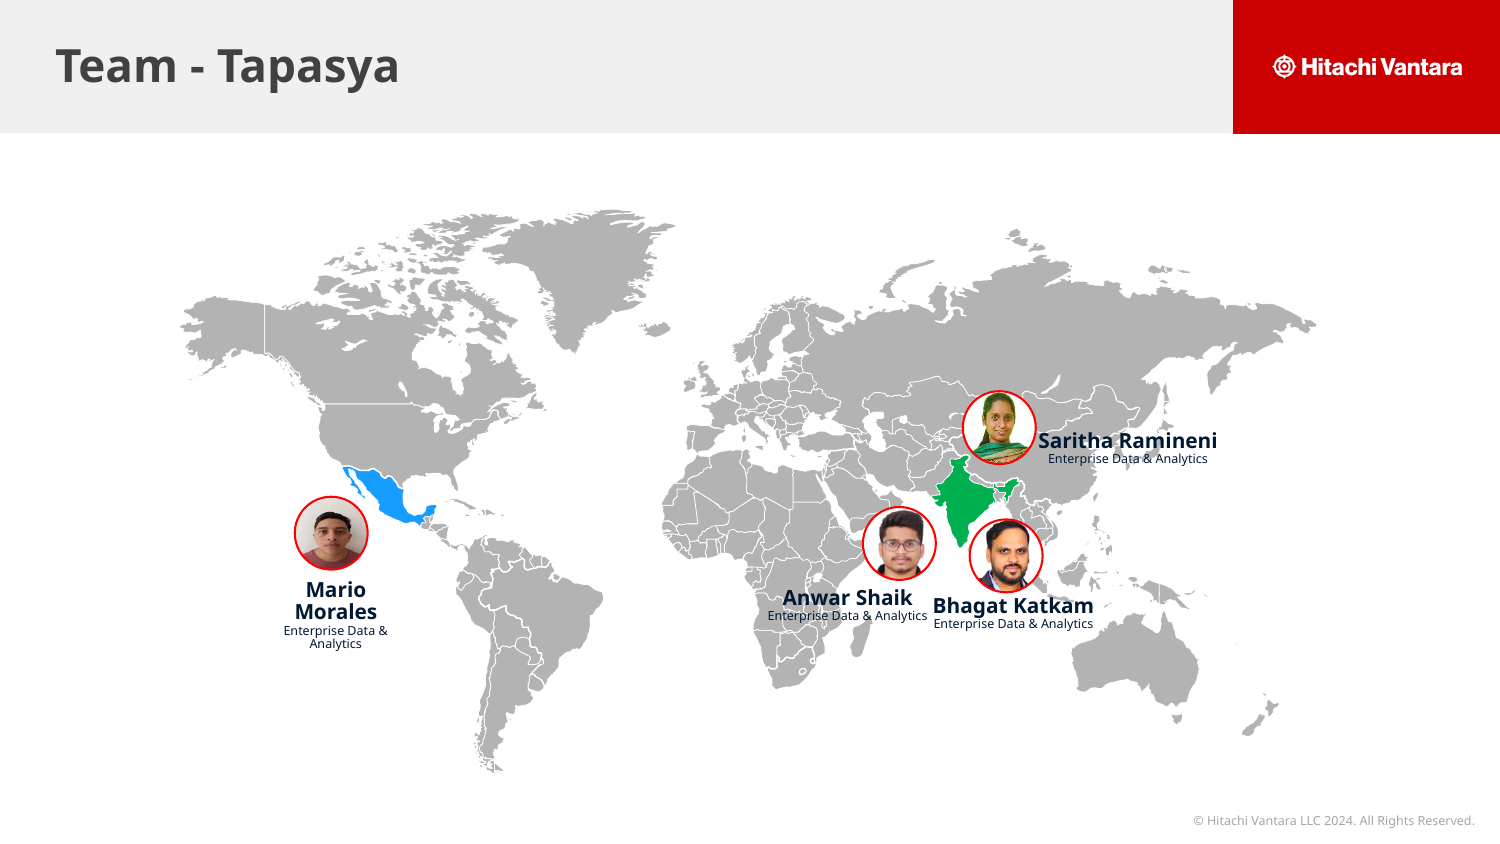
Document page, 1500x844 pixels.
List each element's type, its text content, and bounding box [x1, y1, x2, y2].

picture [969, 519, 1043, 593]
title Team - Tapasya [43, 8, 1200, 129]
picture [294, 496, 368, 570]
picture [862, 506, 937, 581]
picture [1233, 0, 1500, 134]
picture [962, 390, 1036, 465]
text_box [176, 209, 1320, 775]
